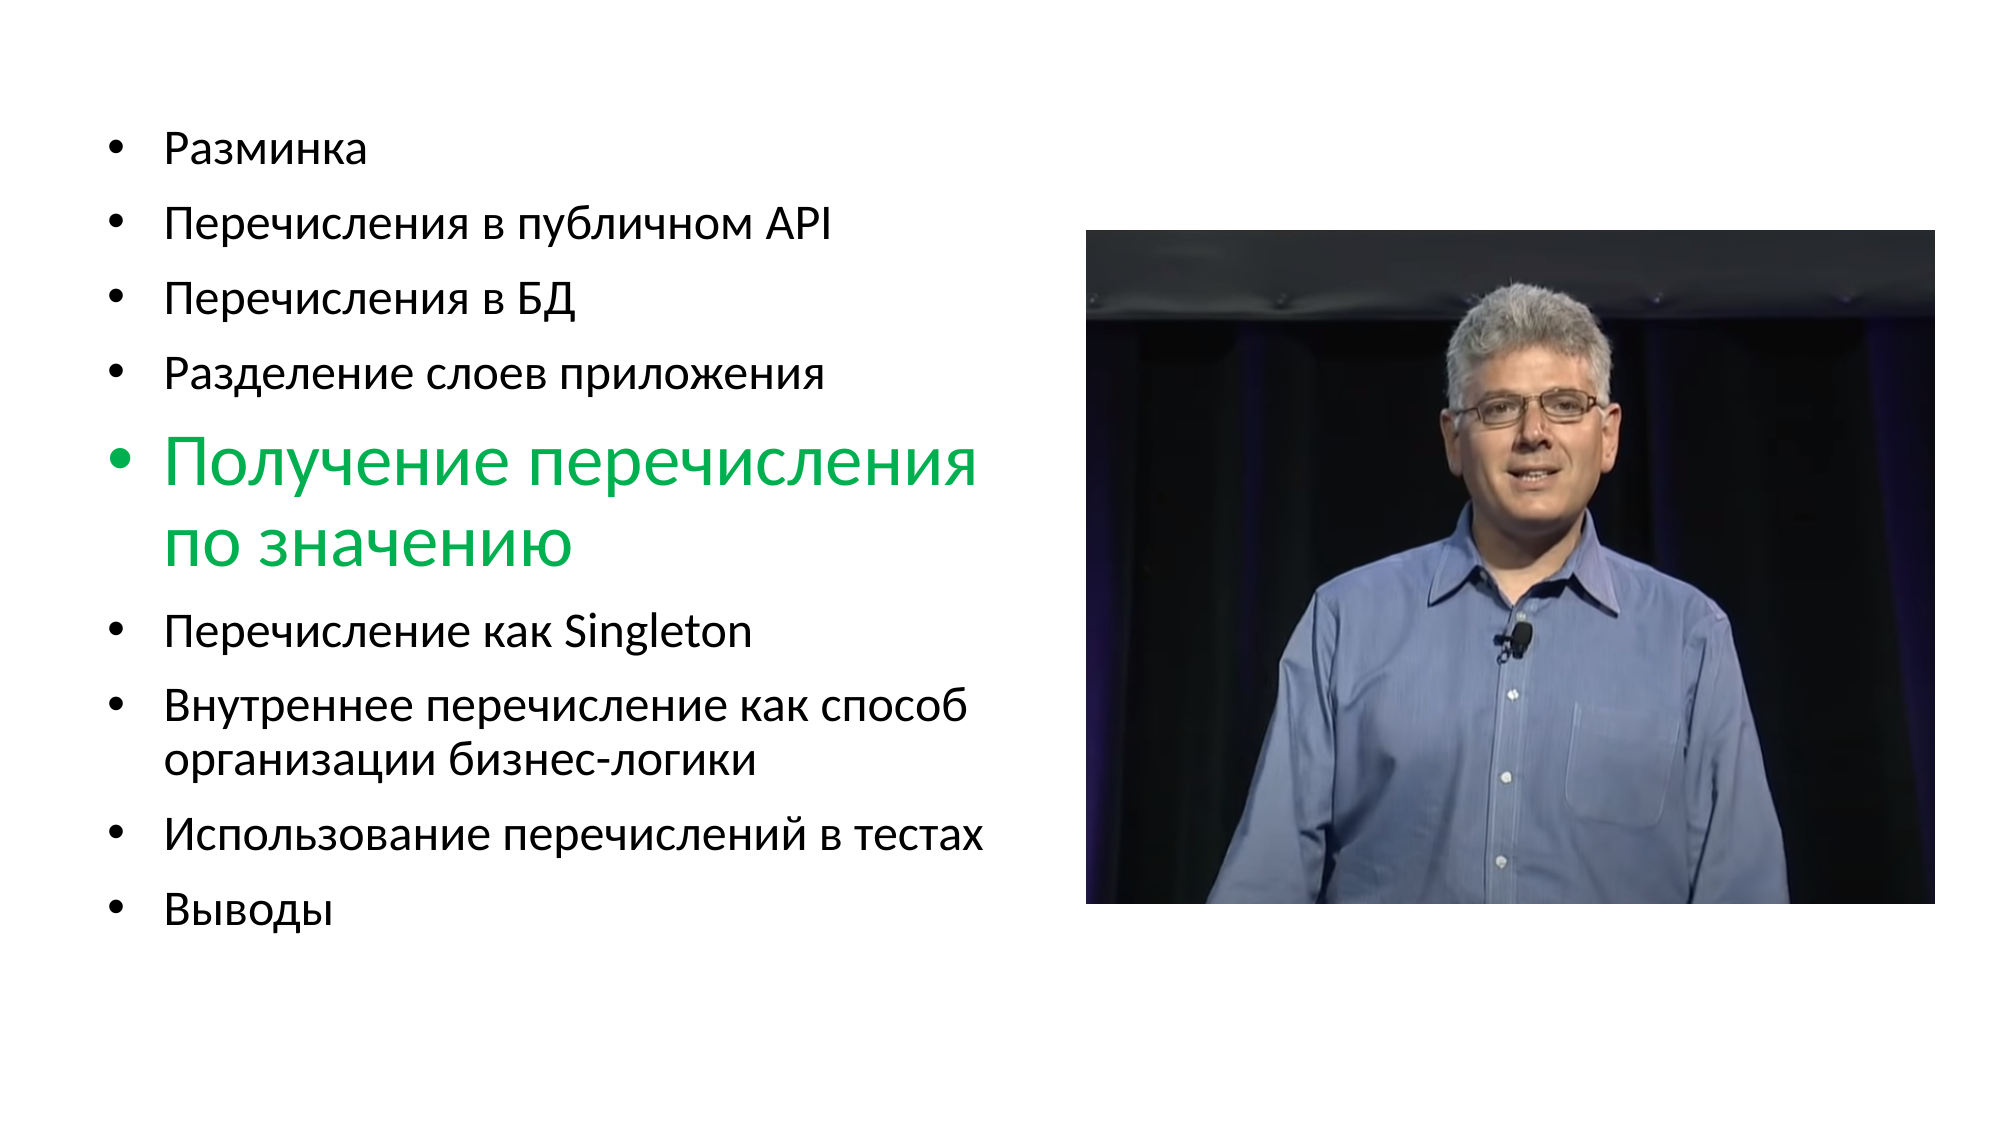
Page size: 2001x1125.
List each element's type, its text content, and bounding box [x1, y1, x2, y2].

text_box Разминка Перечисления в публичном API Перечисления в БД Разделение слоев приложения Получение перечисления по значению Перечисление как Singleton Внутреннее перечисление как способ организации бизнес-логики Использование перечислений в тестах Выводы [92, 114, 1024, 1061]
picture [1086, 230, 1935, 904]
